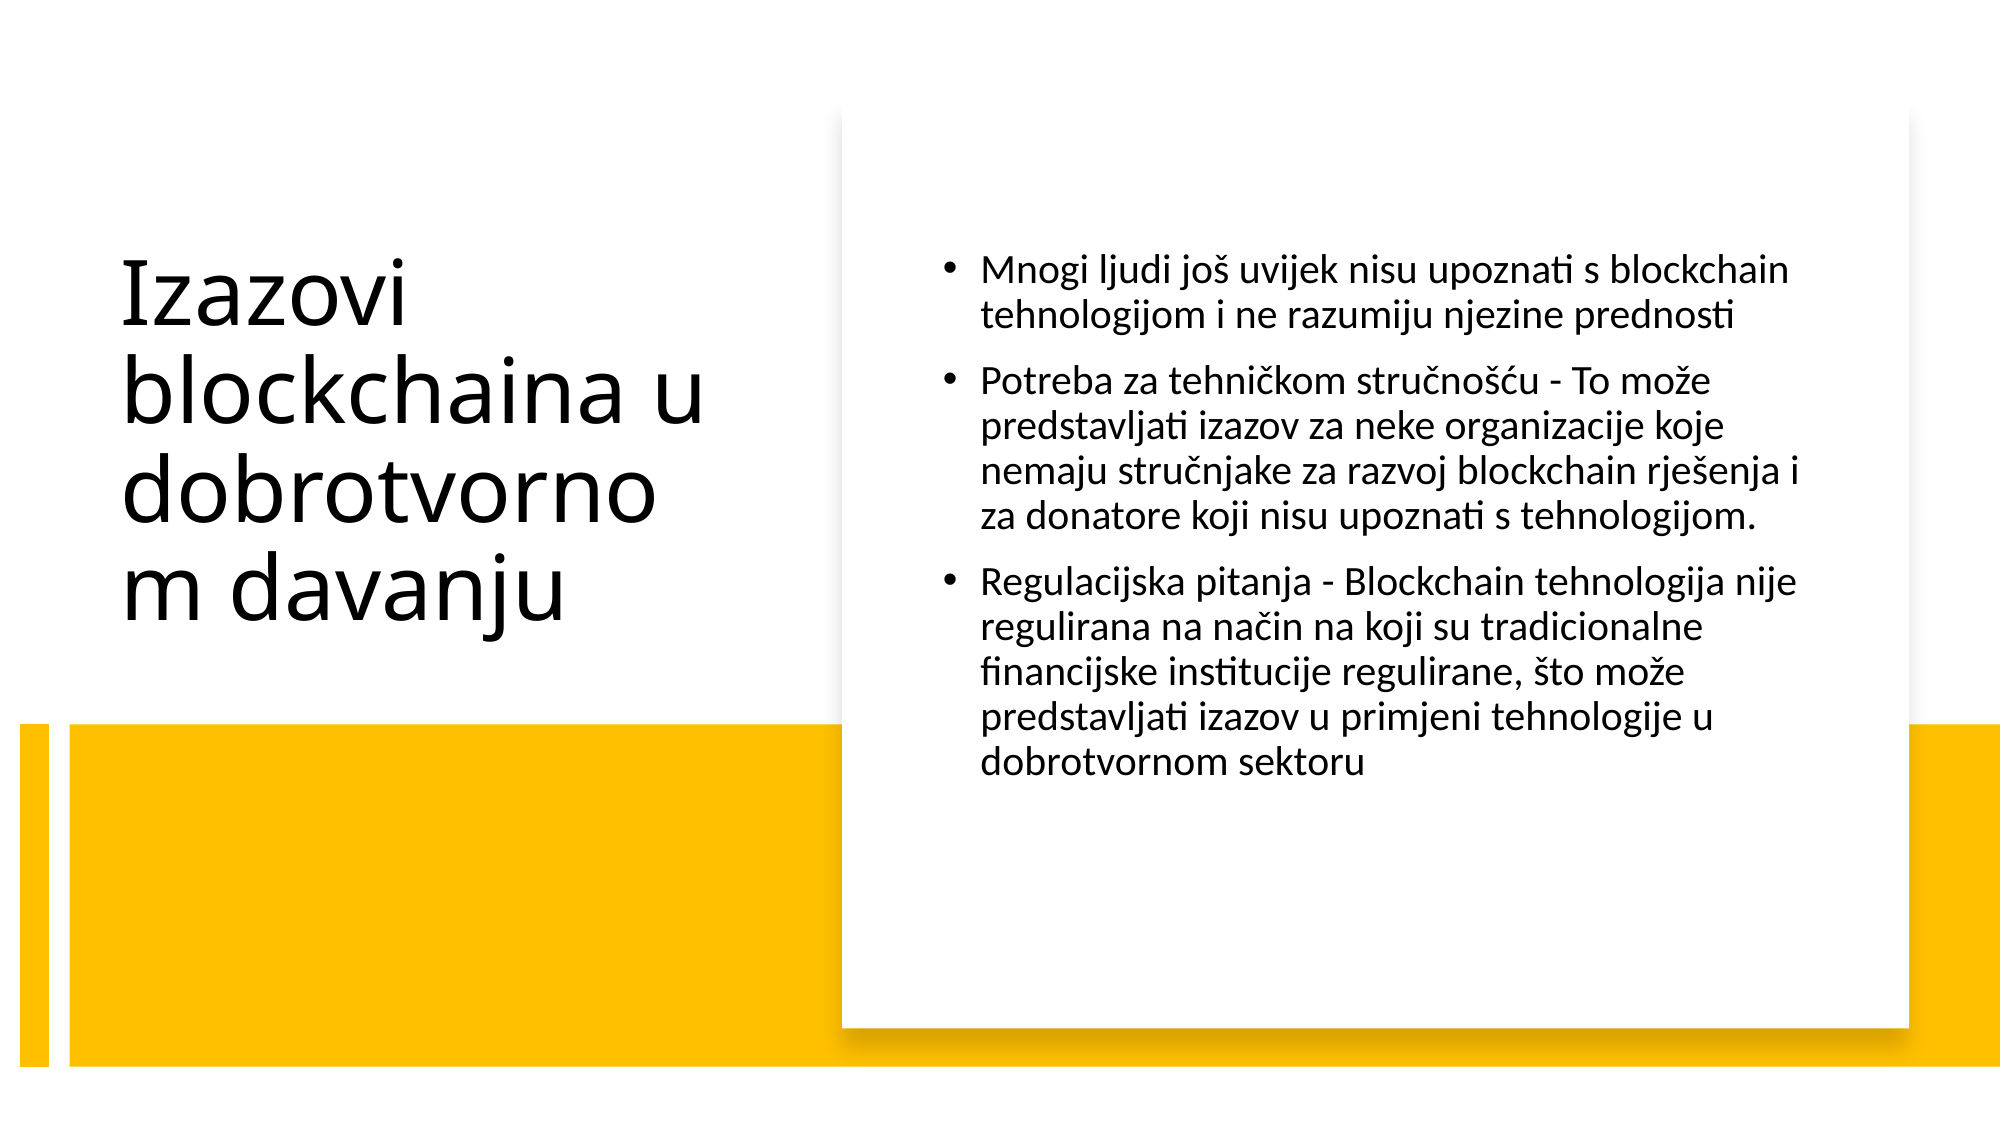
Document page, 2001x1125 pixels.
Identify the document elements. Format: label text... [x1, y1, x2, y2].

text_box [34, 724, 2000, 1067]
list Mnogi ljudi još uvijek nisu upoznati s blockchain tehnologijom i ne razumiju njezine prednosti Potreba za tehničkom stručnošću - To može predstavljati izazov za neke organizacije koje nemaju stručnjake za razvoj blockchain rješenja i za donatore koji nisu upoznati s tehnologijom. Regulacijska pitanja - Blockchain tehnologija nije regulirana na način na koji su tradicionalne financijske institucije regulirane, što može predstavljati izazov u primjeni tehnologije u dobrotvornom sektoru [927, 239, 1838, 724]
text_box [841, 95, 1910, 724]
title Izazovi blockchaina u dobrotvornom davanju [105, 239, 729, 682]
text_box [0, 0, 2000, 1125]
